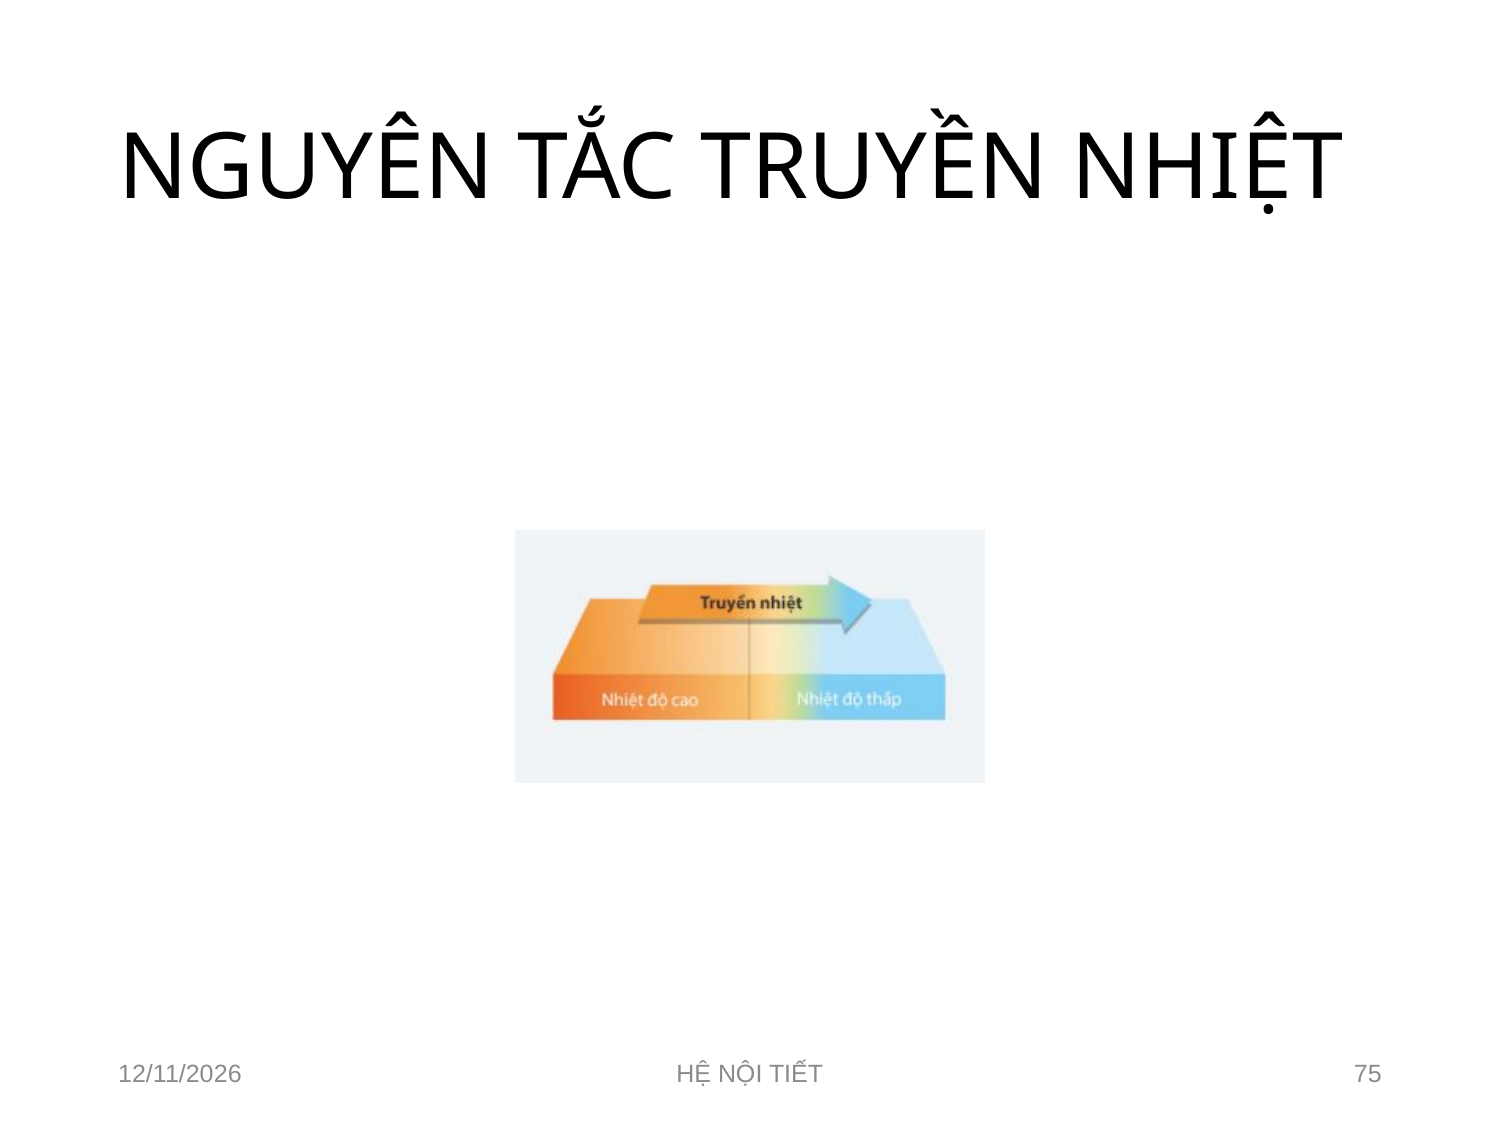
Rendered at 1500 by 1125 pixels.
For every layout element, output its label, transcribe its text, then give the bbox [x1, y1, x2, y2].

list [515, 530, 985, 783]
footer HỆ NỘI TIẾT [496, 1042, 1004, 1103]
slide_number 75 [1059, 1042, 1397, 1103]
title NGUYÊN TẮC TRUYỀN NHIỆT [103, 59, 1397, 278]
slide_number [103, 1042, 441, 1103]
